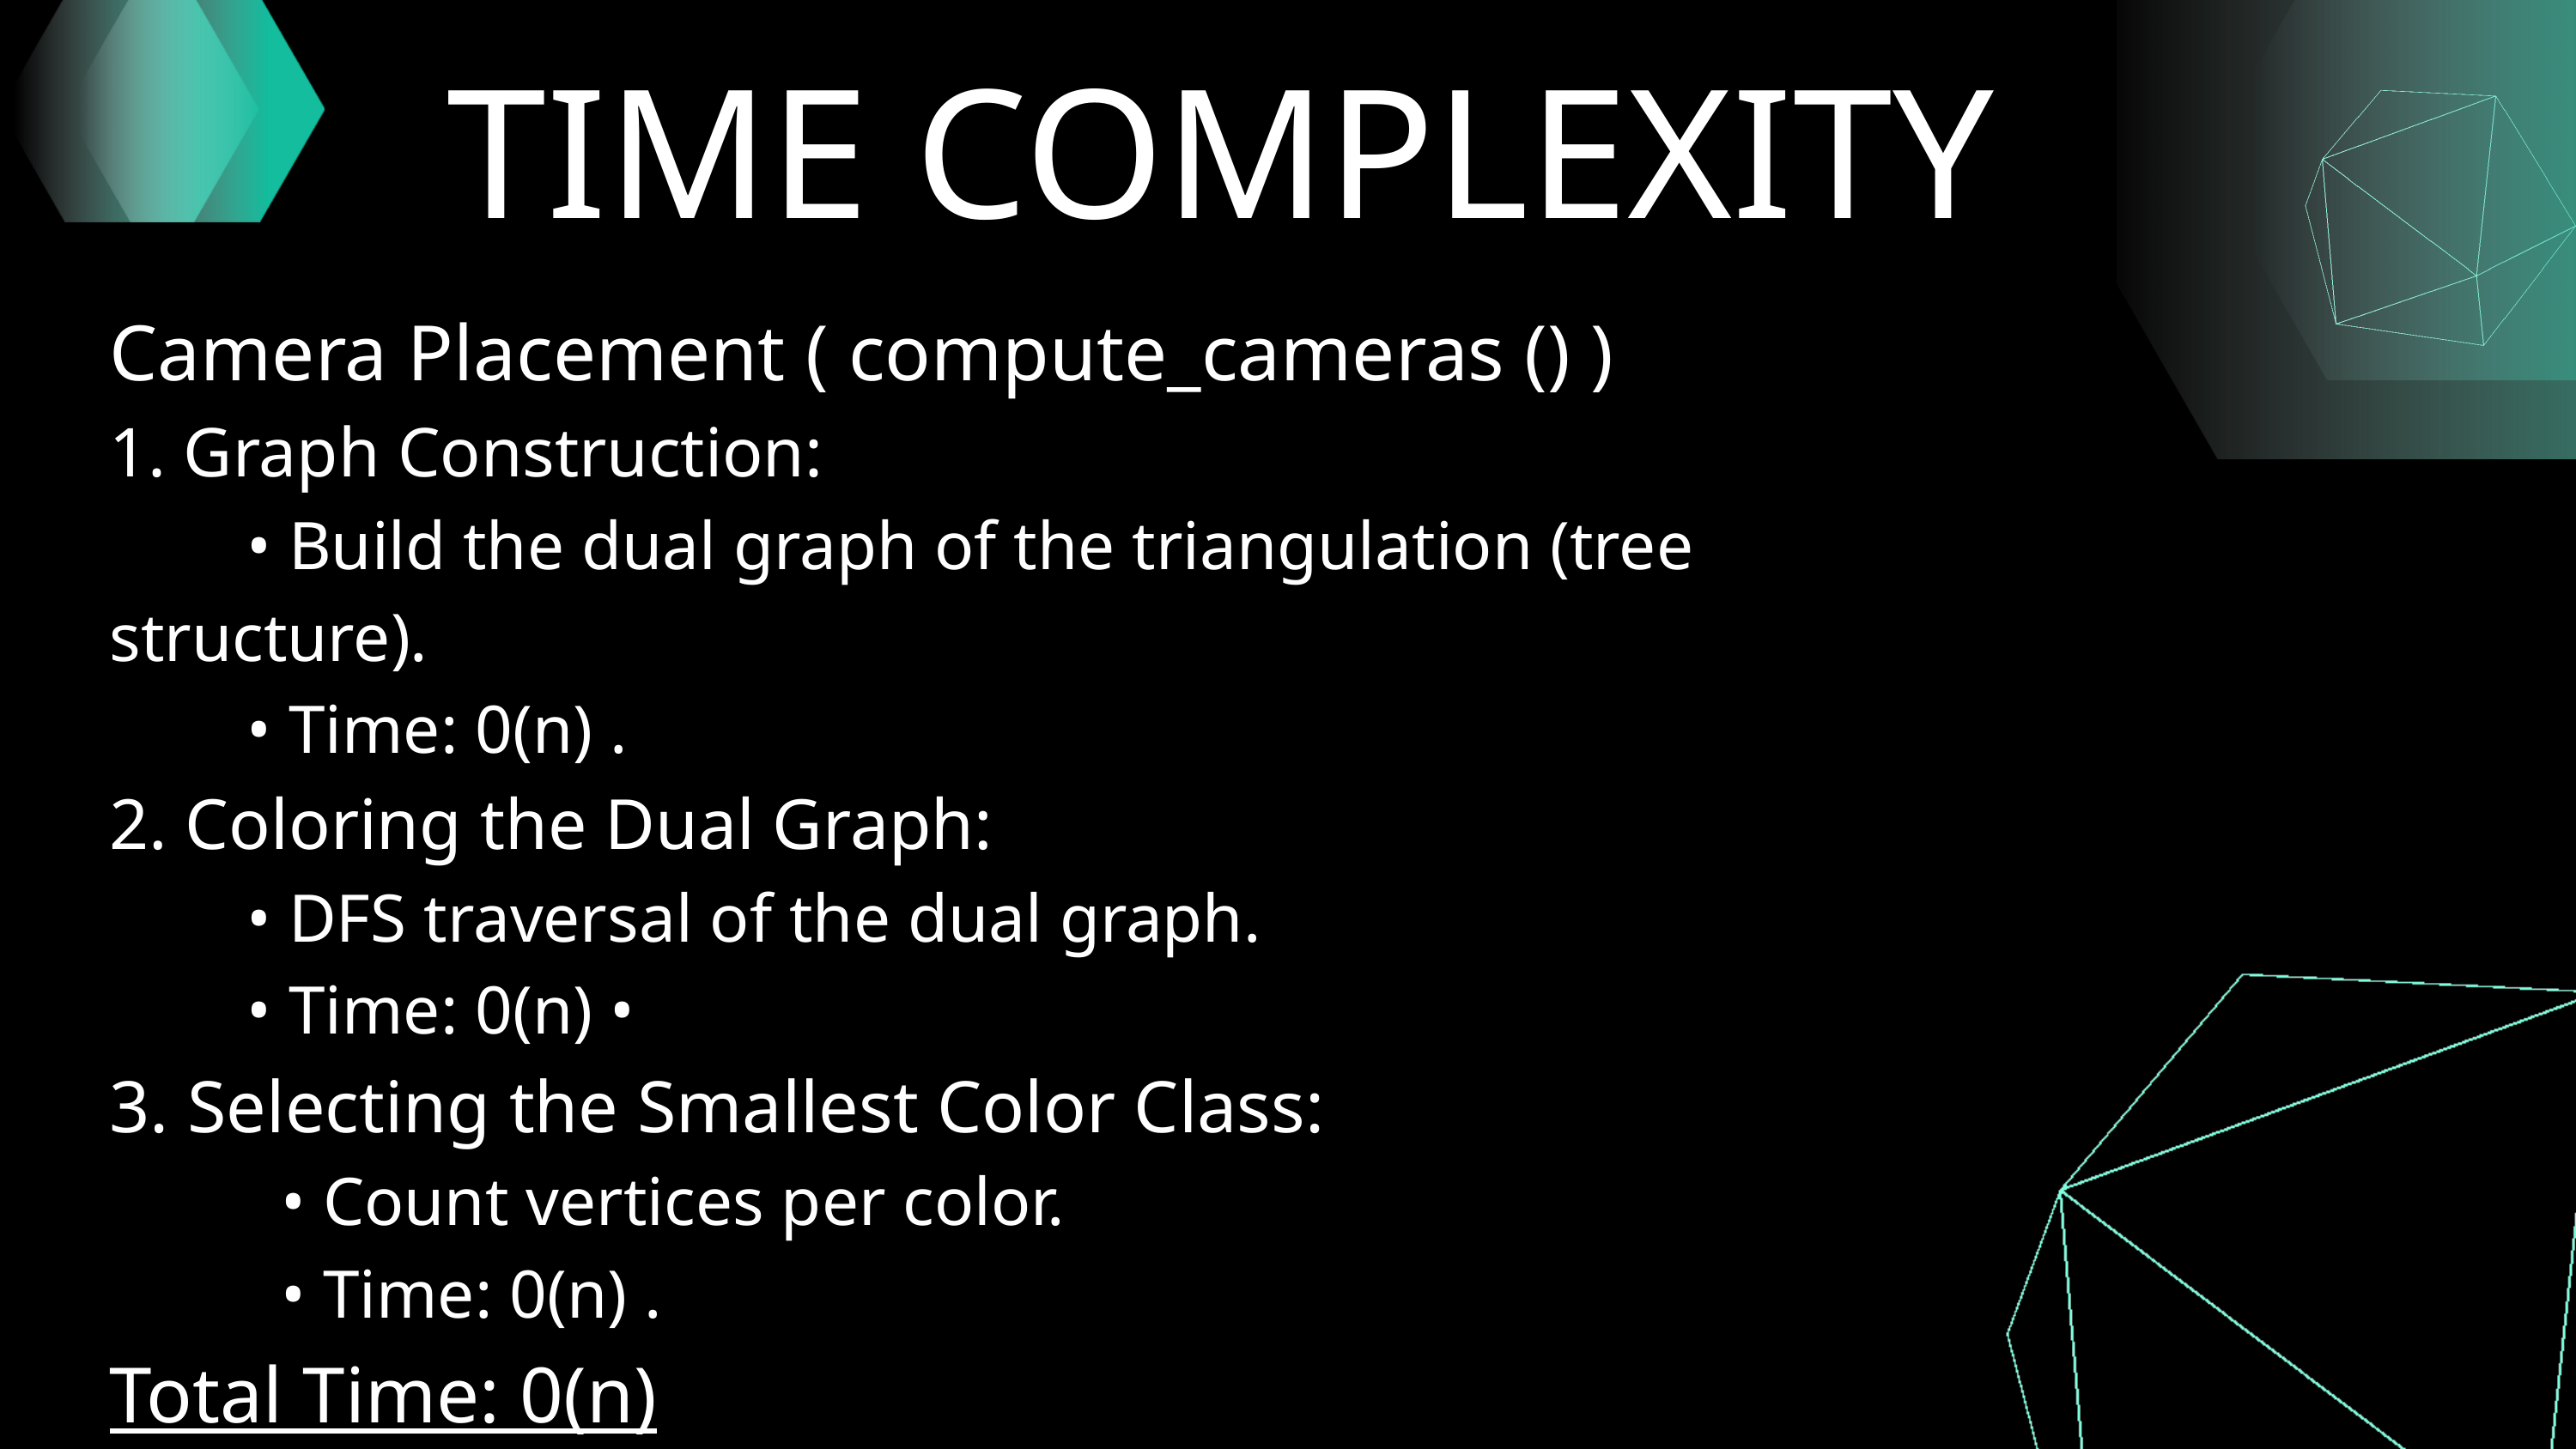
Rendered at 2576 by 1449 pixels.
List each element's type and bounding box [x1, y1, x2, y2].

text_box [0, 0, 2576, 1449]
